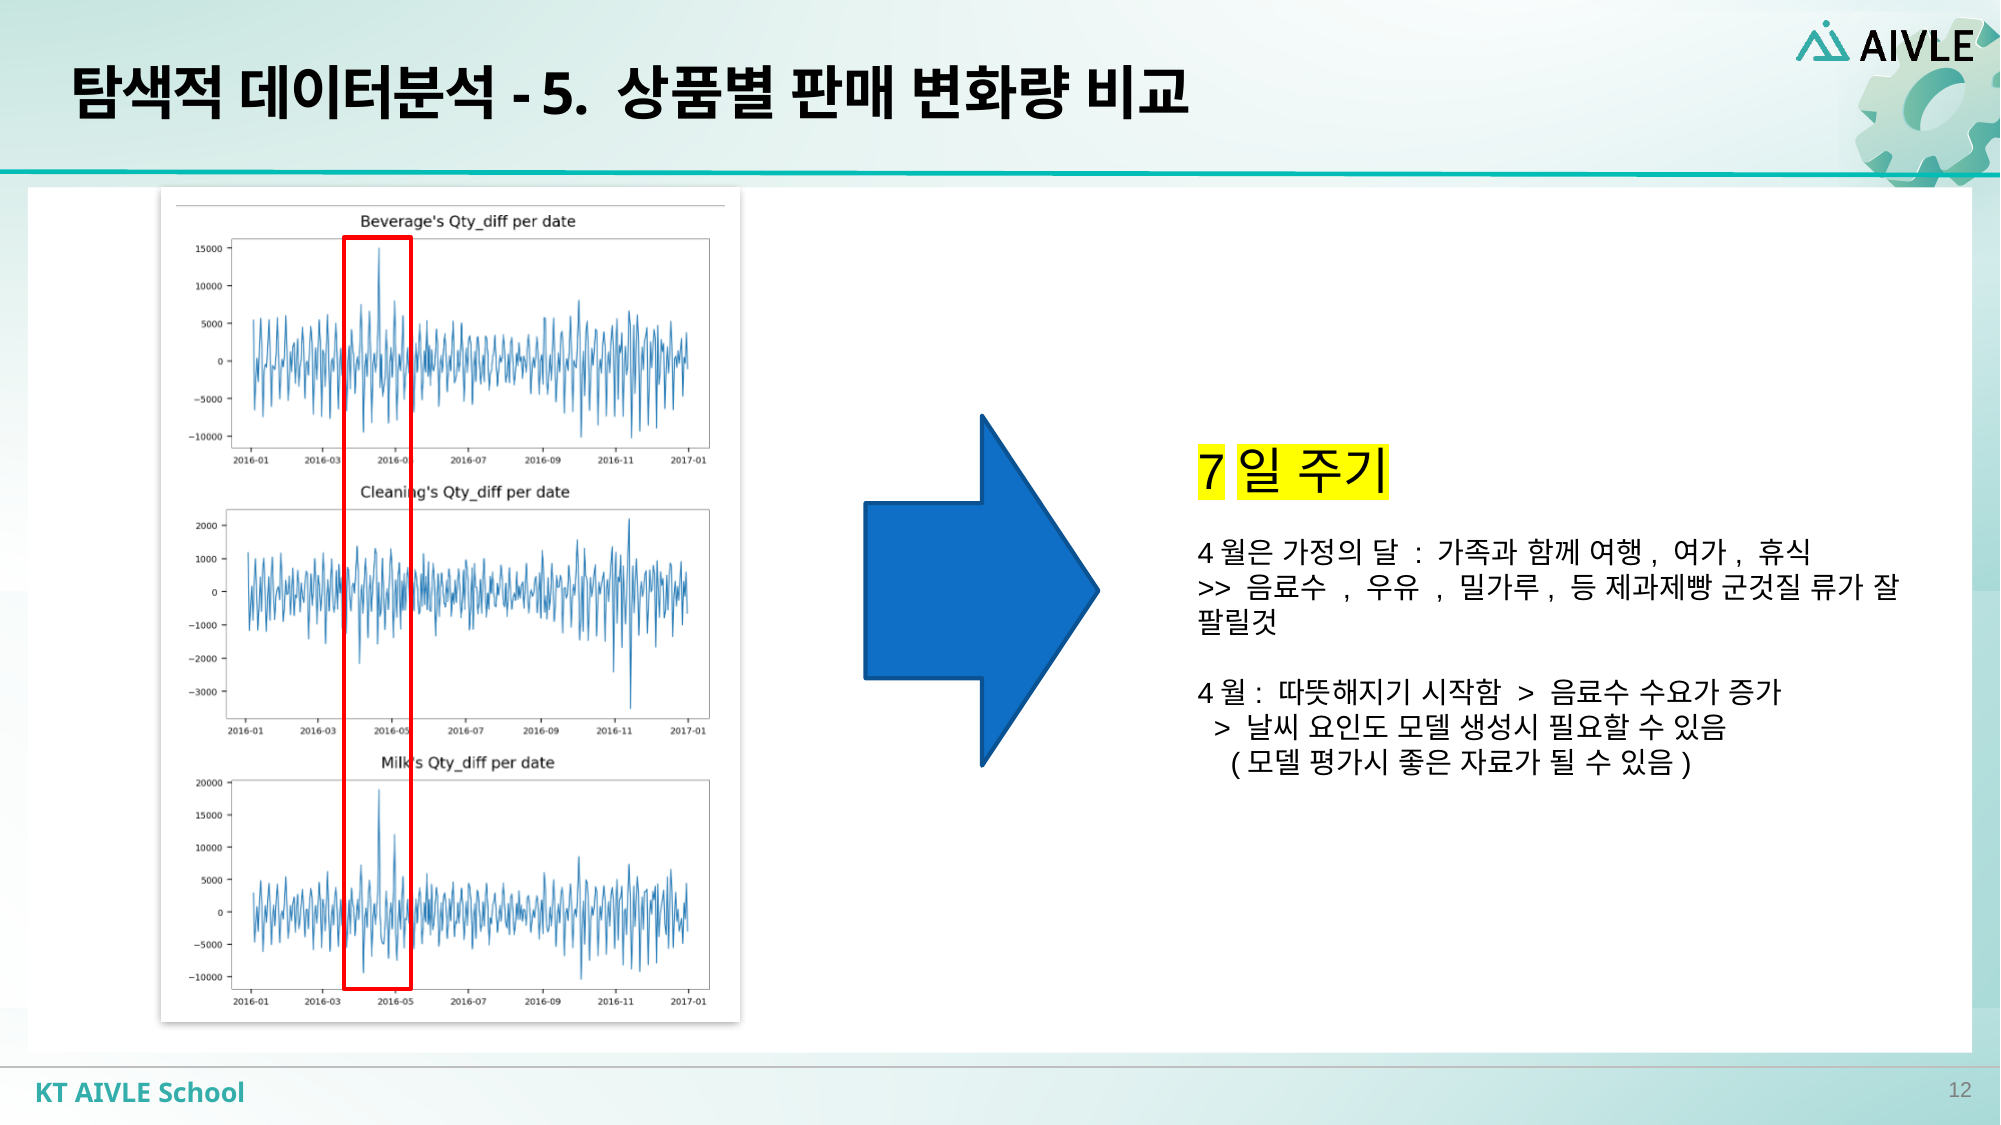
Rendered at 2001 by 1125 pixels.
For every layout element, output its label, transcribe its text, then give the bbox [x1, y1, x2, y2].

picture [0, 174, 2000, 1066]
text_box 7일 주기 4월은 가정의 달 : 가족과 함께 여행, 여가, 휴식 >> 음료수 , 우유 , 밀가루, 등 제과제빵 군것질 류가 잘 팔릴것 4월: 따뜻해지기 시작함 > 음료수 수요가 증가 > 날씨 요인도 모델 생성시 필요할 수 있음 (모델 평가시 좋은 자료가 될 수 있음) [1182, 372, 1922, 787]
picture [0, 0, 2000, 172]
text_box [863, 413, 1101, 768]
picture [0, 1068, 2000, 1125]
title 탐색적 데이터분석- 5. 상품별 판매 변화량 비교 [51, 47, 1463, 151]
